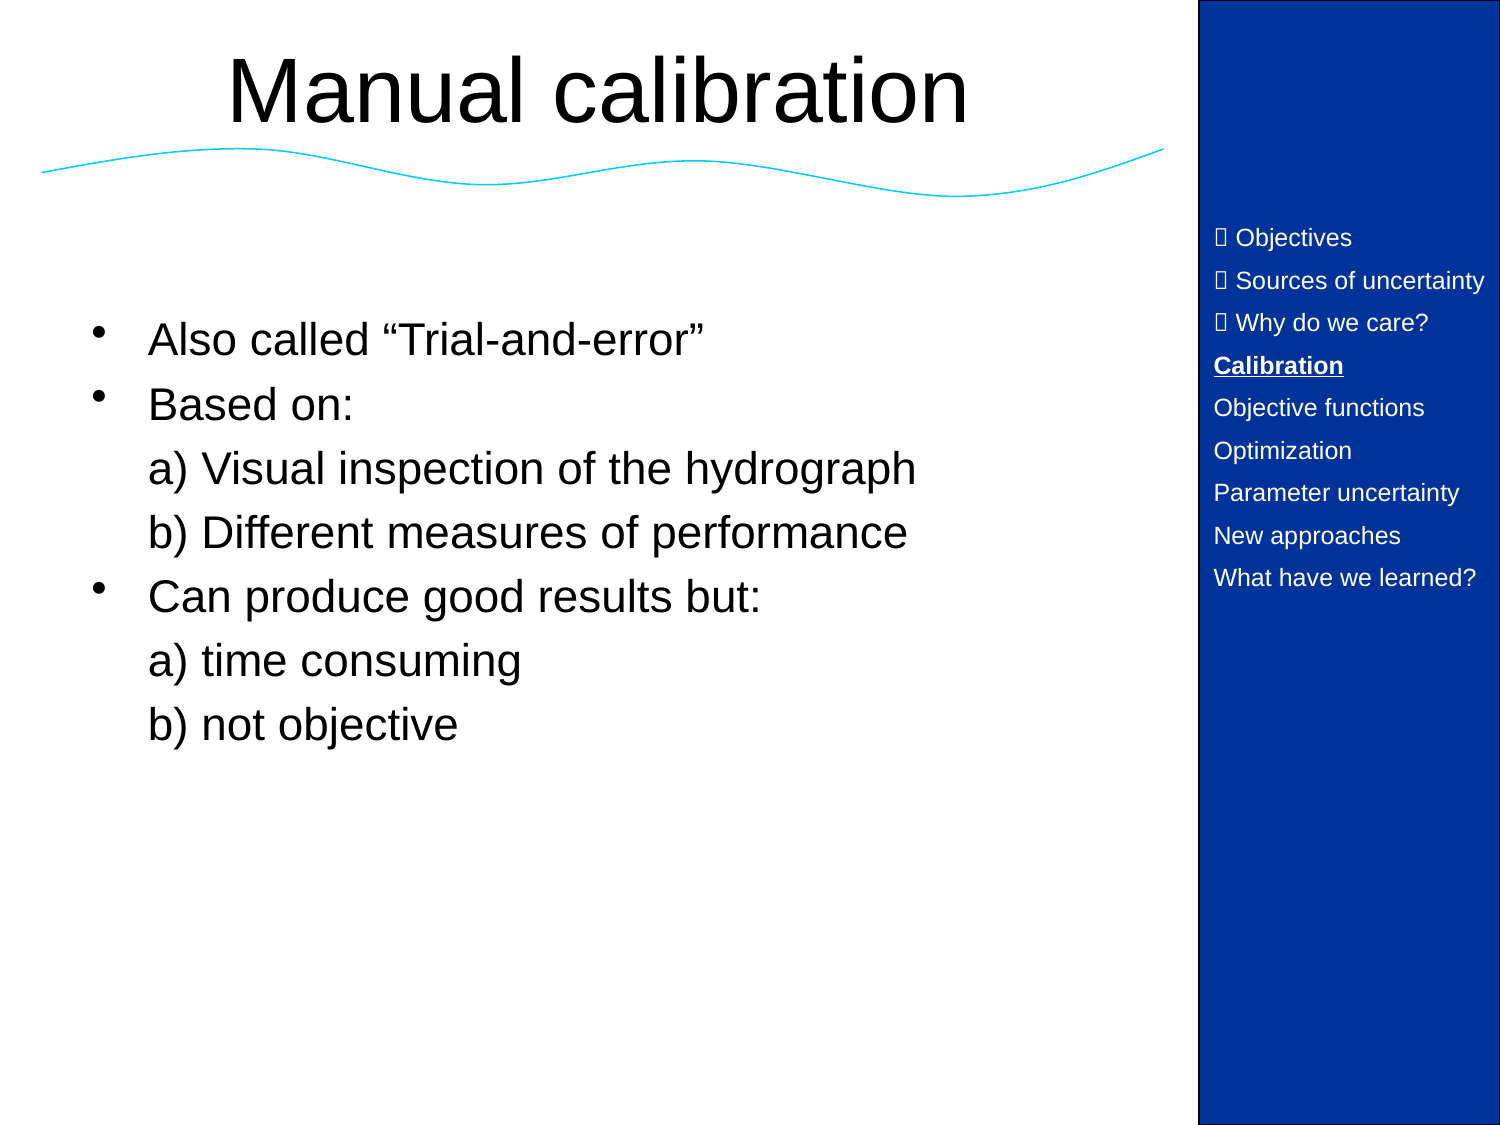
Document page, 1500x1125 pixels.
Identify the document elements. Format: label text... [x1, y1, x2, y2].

text_box Manual calibration [0, 0, 1199, 173]
text_box [1198, 0, 1500, 214]
text_box [1198, 599, 1500, 1125]
text_box [797, 173, 1095, 197]
text_box [393, 173, 587, 185]
text_box  Objectives  Sources of uncertainty  Why do we care? Calibration Objective functions Optimization Parameter uncertainty New approaches What have we learned? [1198, 214, 1500, 599]
text_box Also called “Trial-and-error” Based on: a) Visual inspection of the hydrograph b) Different measures of performance Can produce good results but: a) time consuming b) not objective [76, 302, 994, 904]
